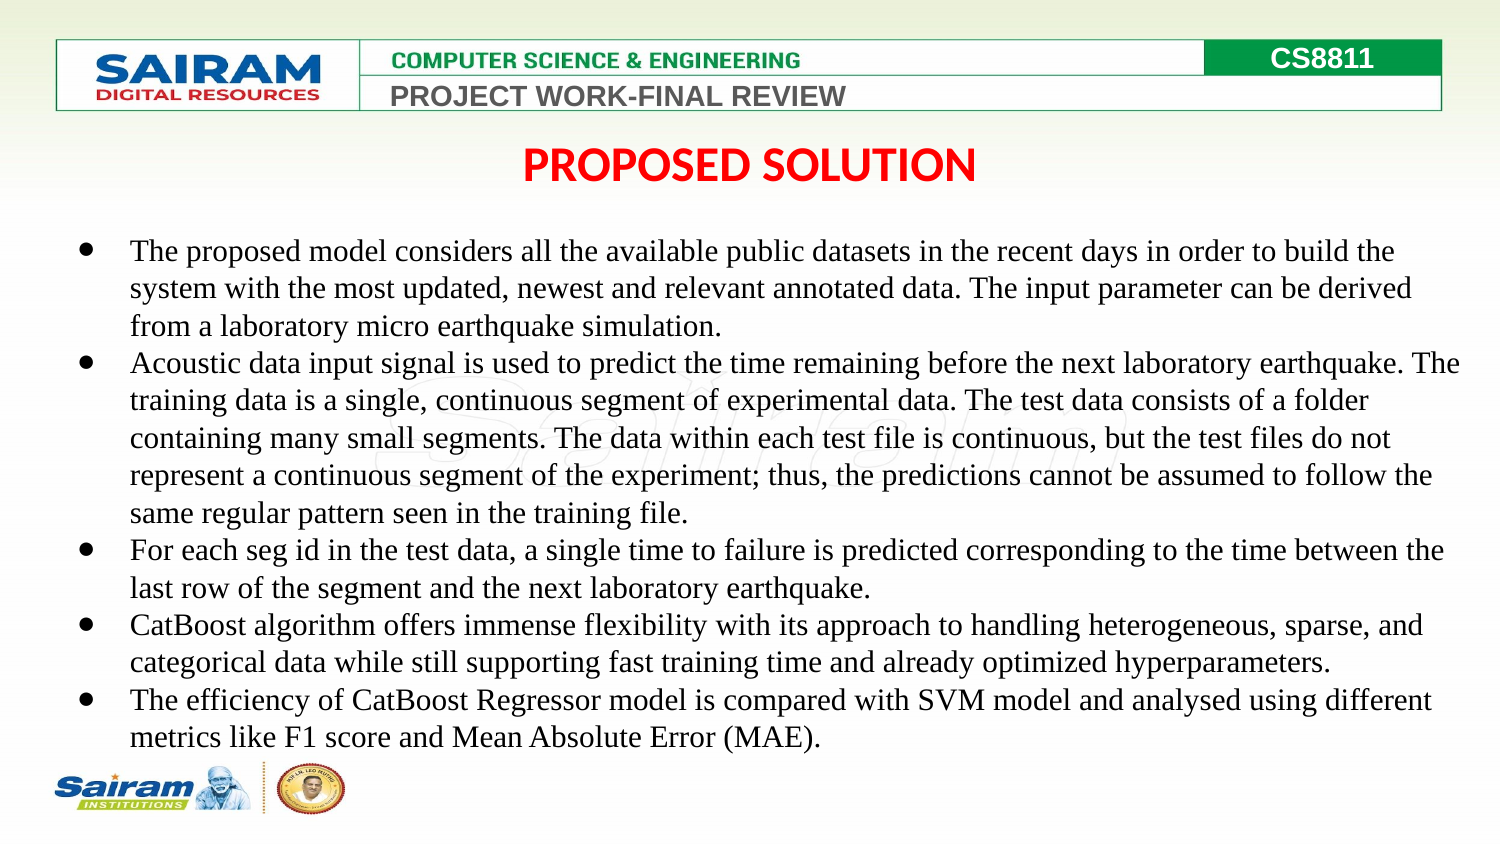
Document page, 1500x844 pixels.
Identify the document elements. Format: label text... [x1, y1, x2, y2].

text_box CS8811 [1200, 39, 1436, 75]
text_box PROPOSED SOLUTION [149, 116, 1350, 179]
text_box The proposed model considers all the available public datasets in the recent days in order to build the system with the most updated, newest and relevant annotated data. The input parameter can be derived from a laboratory micro earthquake simulation. Acoustic data input signal is used to predict the time remaining before the next laboratory earthquake. The training data is a single, continuous segment of experimental data. The test data consists of a folder containing many small segments. The data within each test file is continuous, but the test files do not represent a continuous segment of the experiment; thus, the predictions cannot be assumed to follow the same regular pattern seen in the training file. For each seg id in the test data, a single time to failure is predicted corresponding to the time between the last row of the segment and the next laboratory earthquake. CatBoost algorithm offers immense flexibility with its approach to handling heterogeneous, sparse, and categorical data while still supporting fast training time and already optimized hyperparameters. The efficiency of CatBoost Regressor model is compared with SVM model and analysed using different metrics like F1 score and Mean Absolute Error (MAE). [39, 179, 1478, 839]
picture [0, 0, 1500, 844]
text_box PROJECT WORK-FINAL REVIEW [374, 77, 1411, 113]
